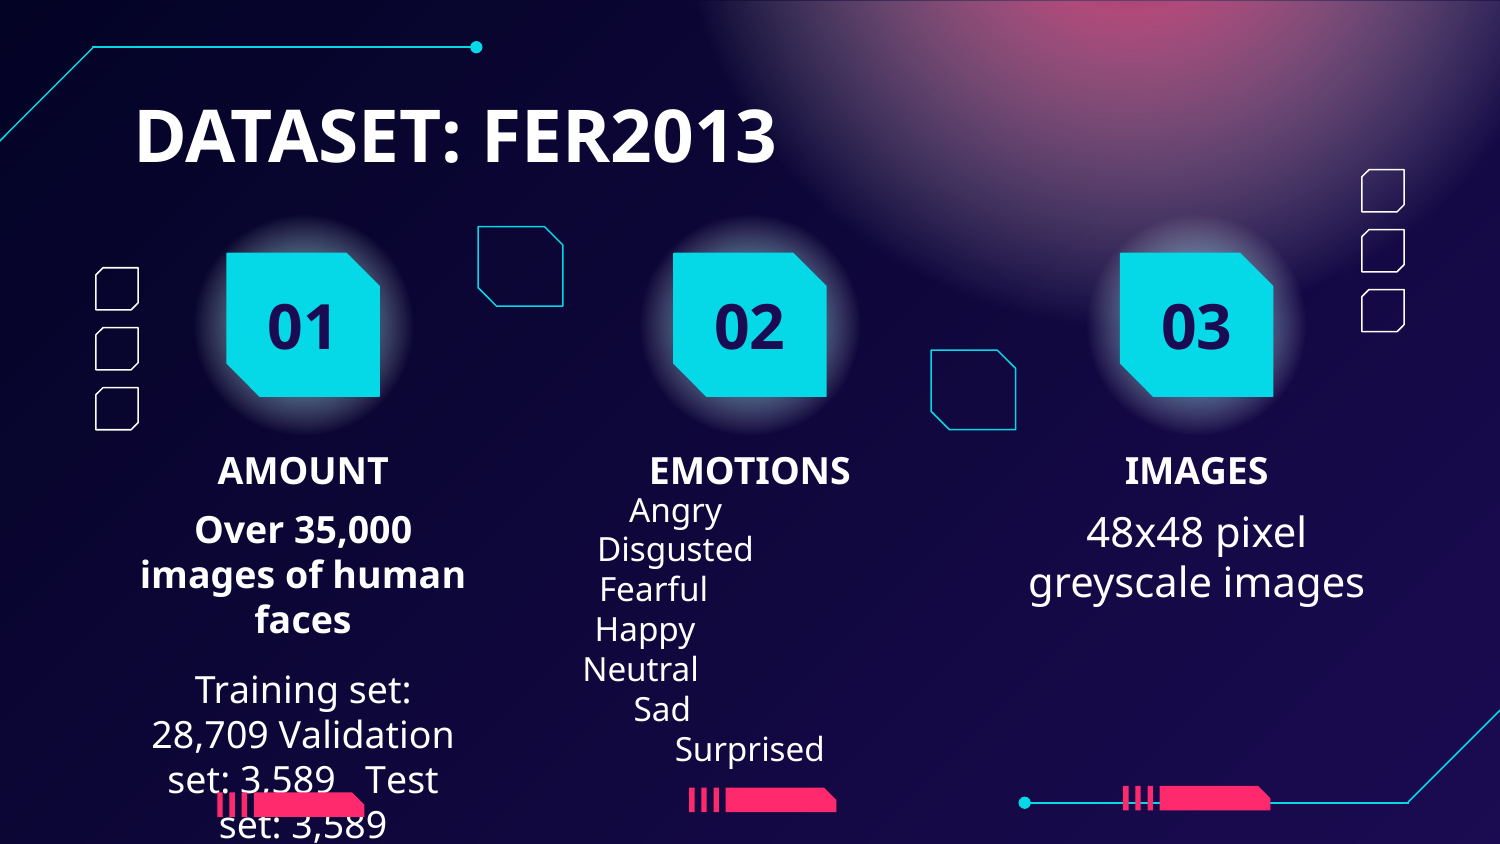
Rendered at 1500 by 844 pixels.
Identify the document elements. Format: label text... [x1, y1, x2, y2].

text_box [931, 350, 1016, 430]
subtitle 48x48 pixel greyscale images [1010, 491, 1383, 643]
title 03 [1132, 285, 1261, 365]
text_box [1301, 229, 1465, 272]
text_box [478, 226, 563, 307]
text_box [1120, 253, 1273, 397]
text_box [1122, 785, 1271, 811]
title 01 [239, 285, 367, 365]
subtitle Over 35,000 images of human faces Training set: 28,709 Validation set: 3,589 Test set: 3,589 [117, 491, 489, 785]
text_box [673, 253, 826, 397]
text_box [190, 211, 417, 439]
subtitle Angry Disgusted Fearful Happy Neutral Sad Surprised [564, 473, 936, 768]
text_box [227, 253, 380, 397]
title DATASET: FER2013 [118, 74, 1296, 176]
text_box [688, 787, 837, 813]
text_box [1083, 211, 1310, 439]
text_box [636, 211, 864, 439]
title 02 [686, 285, 814, 365]
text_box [217, 792, 365, 818]
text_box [35, 327, 199, 371]
subtitle AMOUNT [117, 439, 489, 491]
subtitle EMOTIONS [564, 439, 936, 473]
subtitle IMAGES [1010, 439, 1383, 491]
